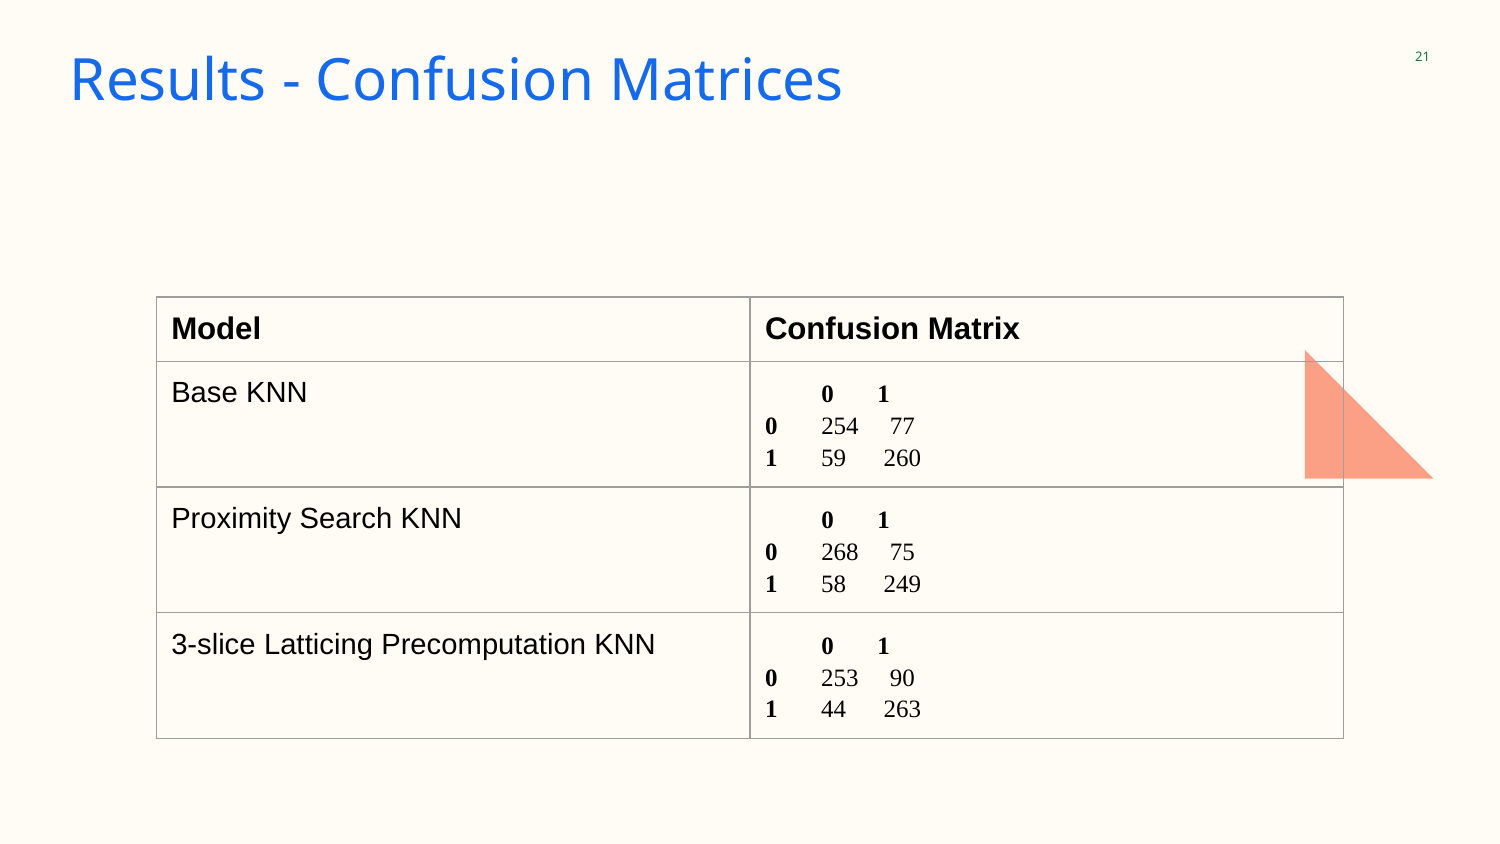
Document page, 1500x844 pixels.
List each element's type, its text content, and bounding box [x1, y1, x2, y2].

table_cell Proximity Search KNN [157, 488, 749, 612]
table_header Model [157, 298, 749, 361]
table_cell 0 1 0 254 77 1 59 260 [751, 362, 1343, 486]
table_cell 0 1 0 268 75 1 58 249 [751, 488, 1343, 612]
table_cell Base KNN [157, 362, 749, 486]
table_header Confusion Matrix [751, 298, 1343, 361]
title Results - Confusion Matrices [54, 26, 1446, 198]
table_cell 3-slice Latticing Precomputation KNN [157, 613, 749, 738]
table_cell 0 1 0 253 90 1 44 263 [751, 613, 1343, 738]
text_box [1344, 389, 1434, 479]
slide_number ‹#› [1355, 33, 1446, 82]
